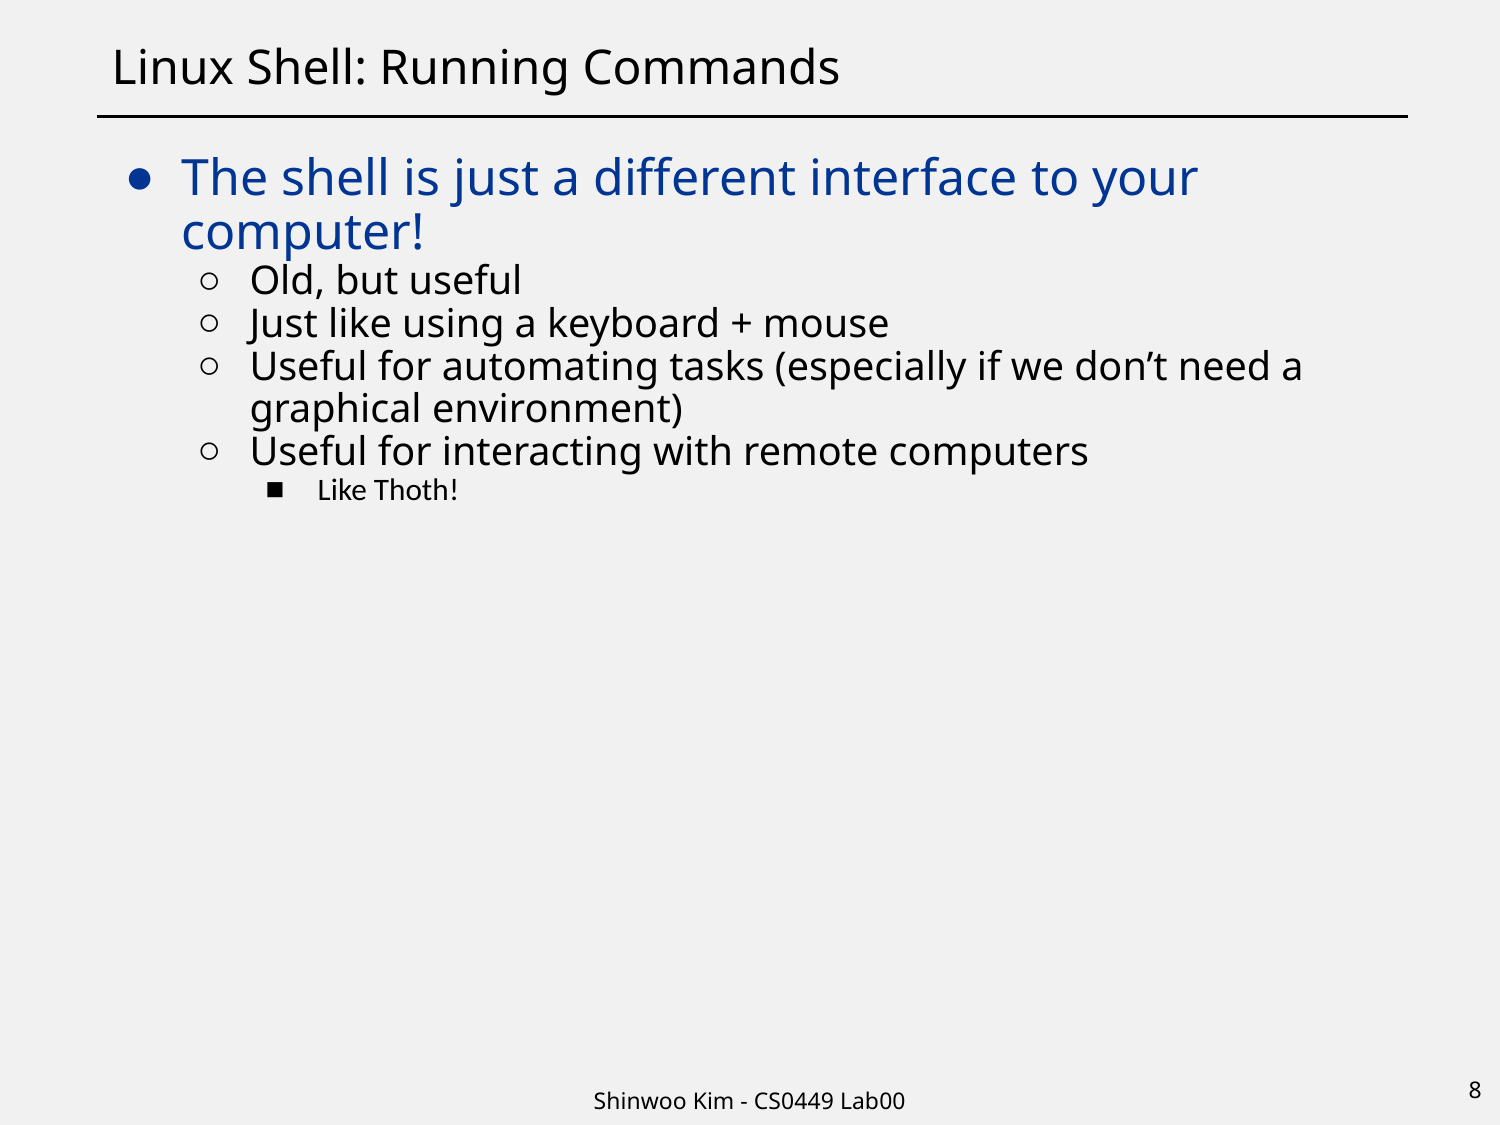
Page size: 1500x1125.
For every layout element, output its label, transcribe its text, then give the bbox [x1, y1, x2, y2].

list The shell is just a different interface to your computer! Old, but useful Just like using a keyboard + mouse Useful for automating tasks (especially if we don’t need a graphical environment) Useful for interacting with remote computers Like Thoth! [95, 134, 1407, 1038]
title Linux Shell: Running Commands [93, 4, 1407, 114]
footer Shinwoo Kim - CS0449 Lab00 [496, 1065, 1004, 1125]
slide_number 8 [1343, 1060, 1500, 1125]
